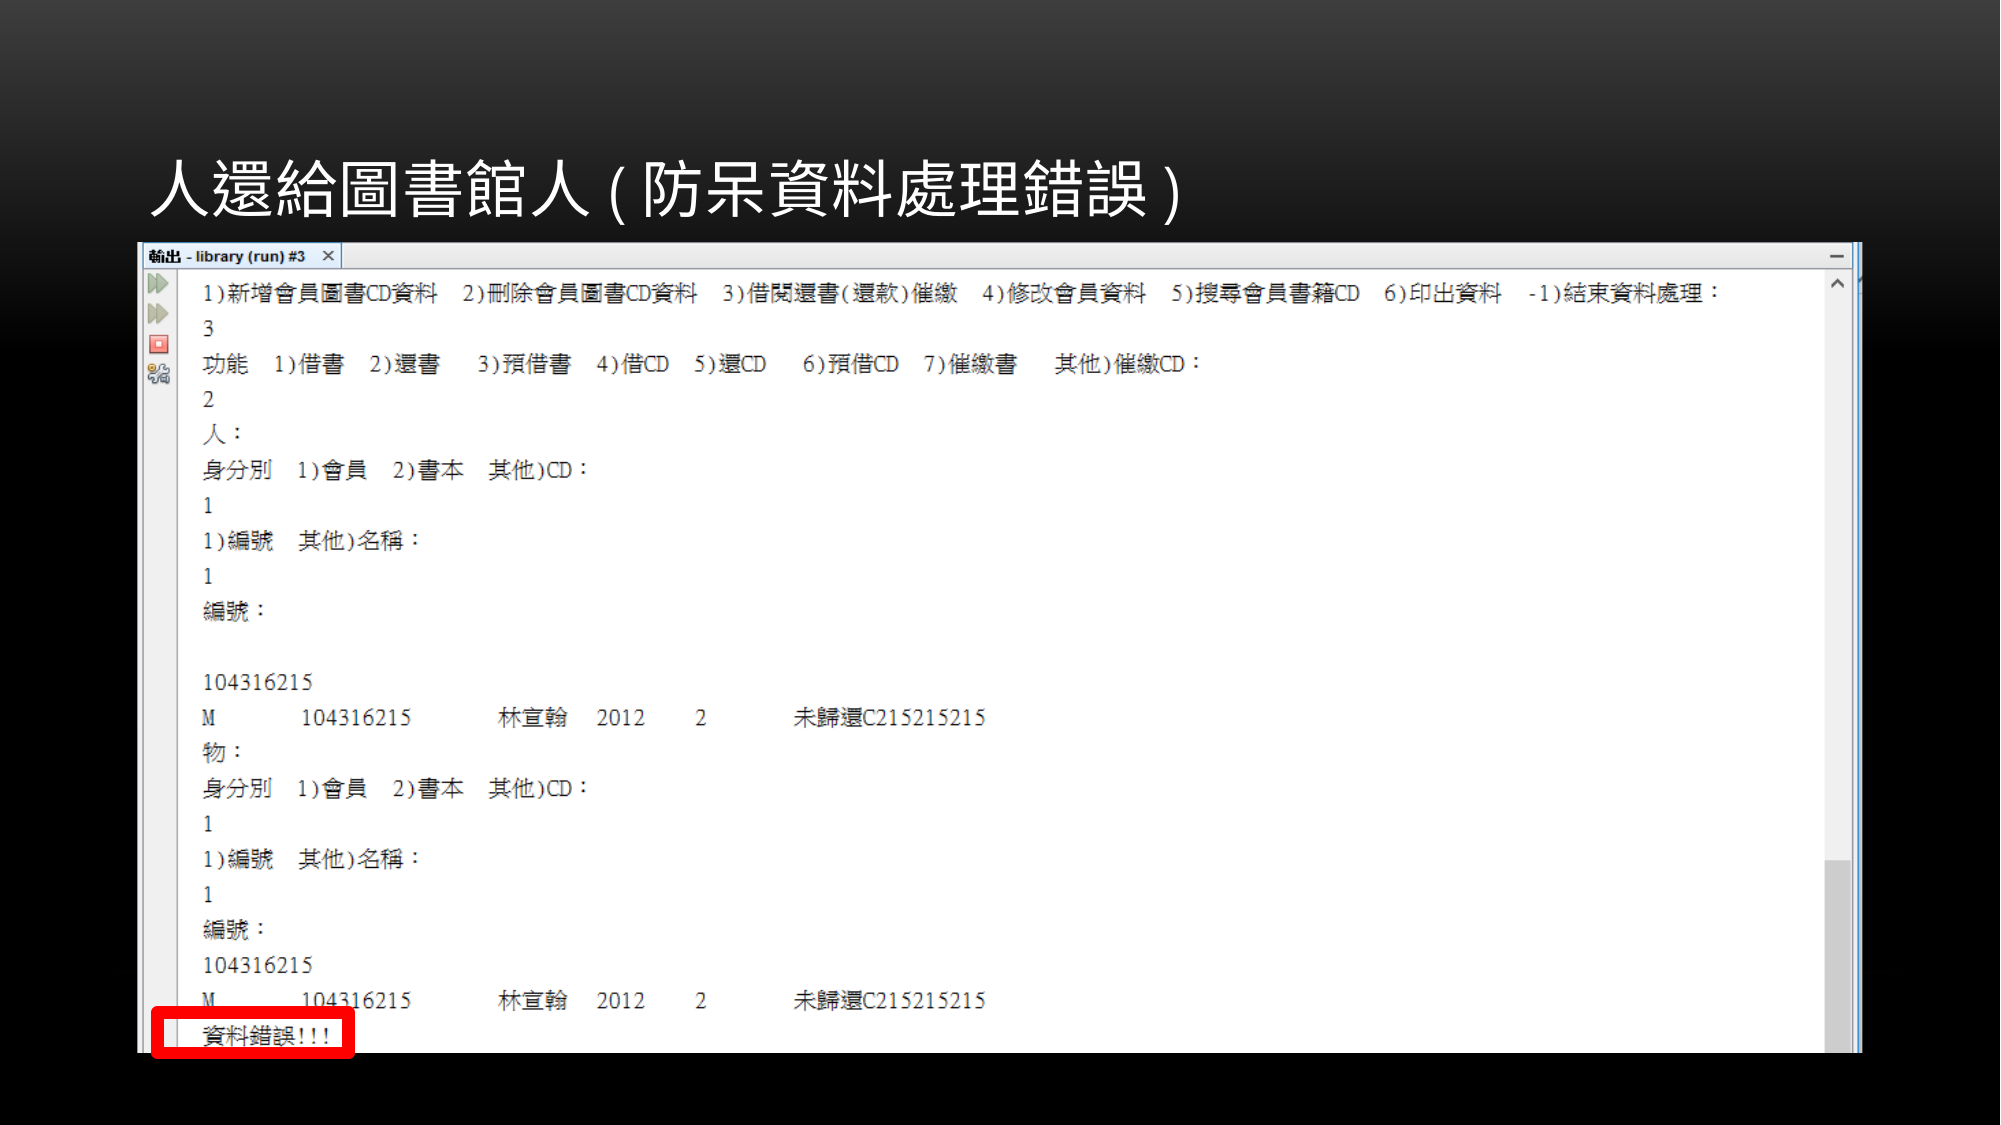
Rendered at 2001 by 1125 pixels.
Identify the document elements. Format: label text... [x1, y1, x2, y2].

title 人還給圖書館人(防呆資料處理錯誤) [133, 45, 1867, 233]
picture [0, 0, 2000, 1125]
